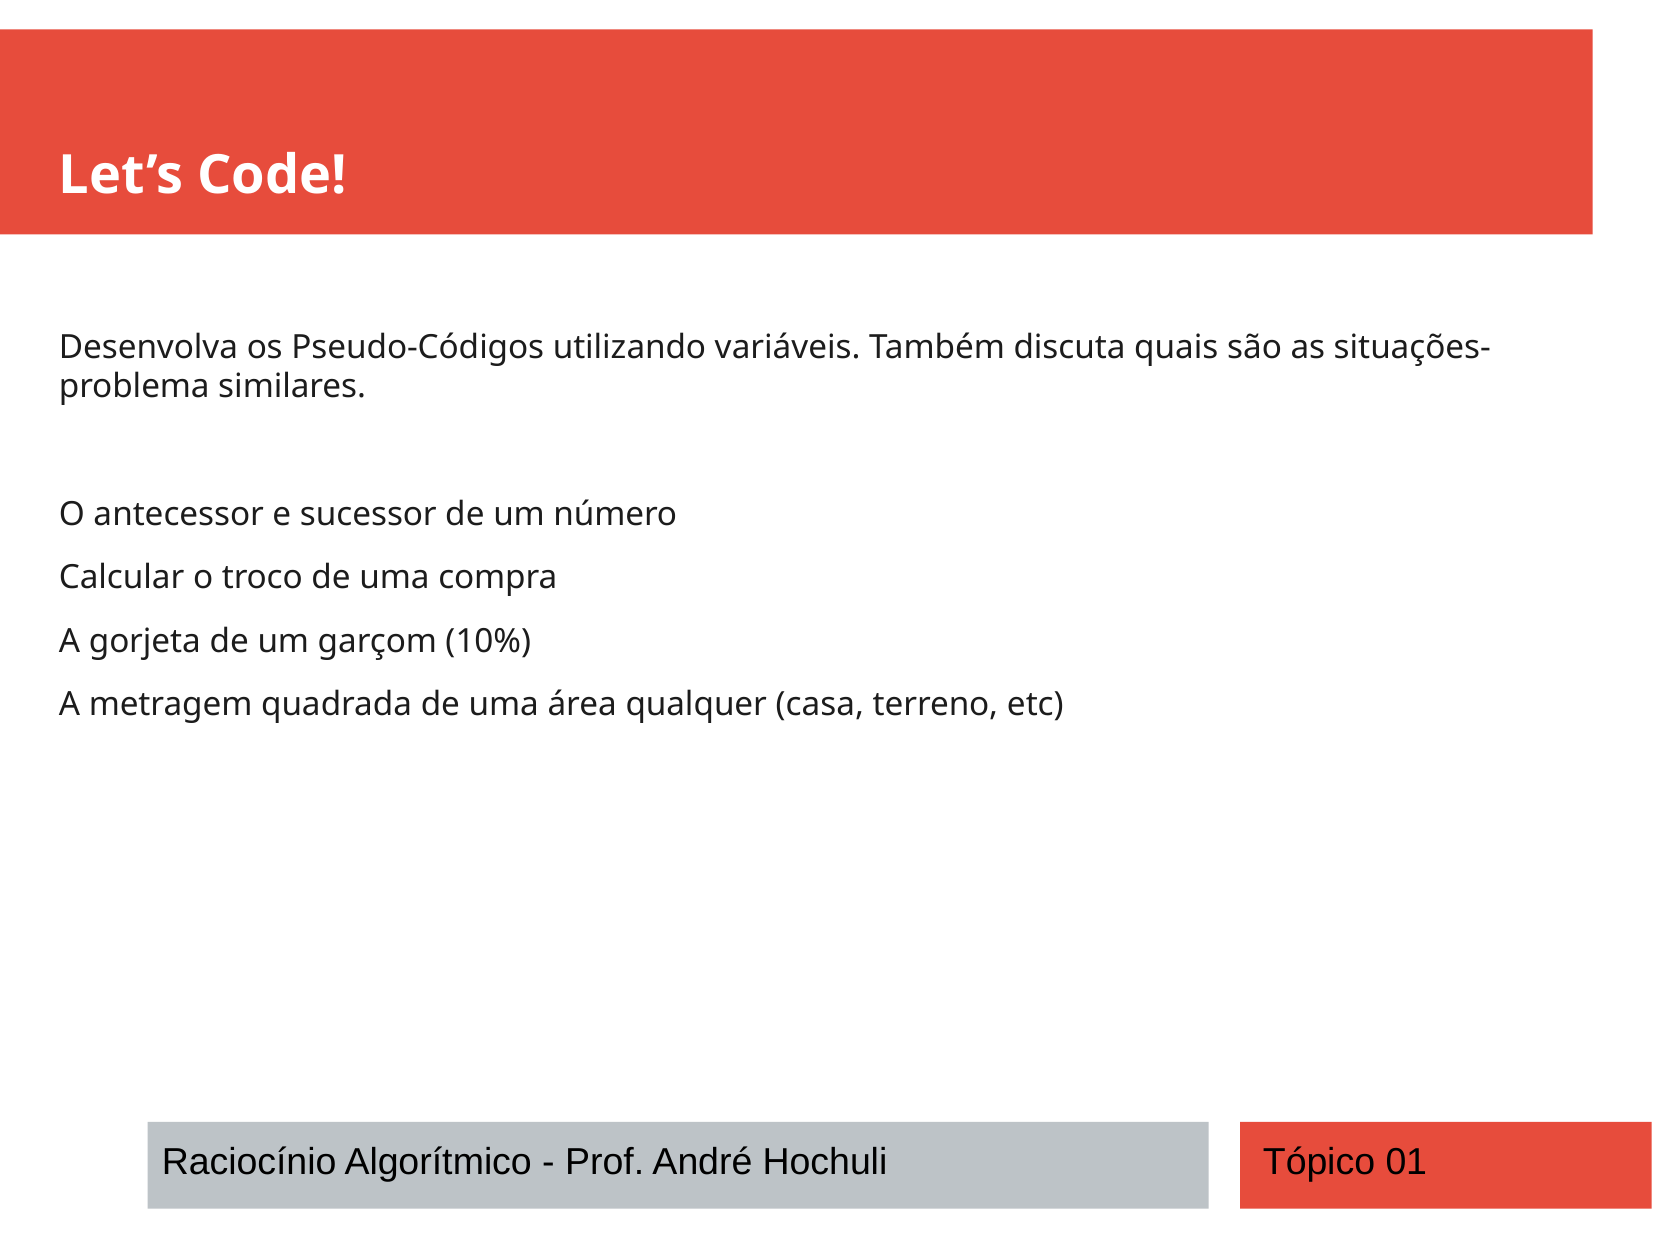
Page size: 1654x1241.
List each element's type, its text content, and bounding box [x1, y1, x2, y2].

text_box Let’s Code! [59, 59, 1593, 205]
text_box Tópico 01 [1248, 1129, 1622, 1188]
text_box Raciocínio Algorítmico - Prof. André Hochuli [147, 1129, 1203, 1188]
text_box Desenvolva os Pseudo-Códigos utilizando variáveis. Também discuta quais são as situações-problema similares. O antecessor e sucessor de um número Calcular o troco de uma compra A gorjeta de um garçom (10%) A metragem quadrada de uma área qualquer (casa, terreno, etc) [59, 324, 1564, 1091]
